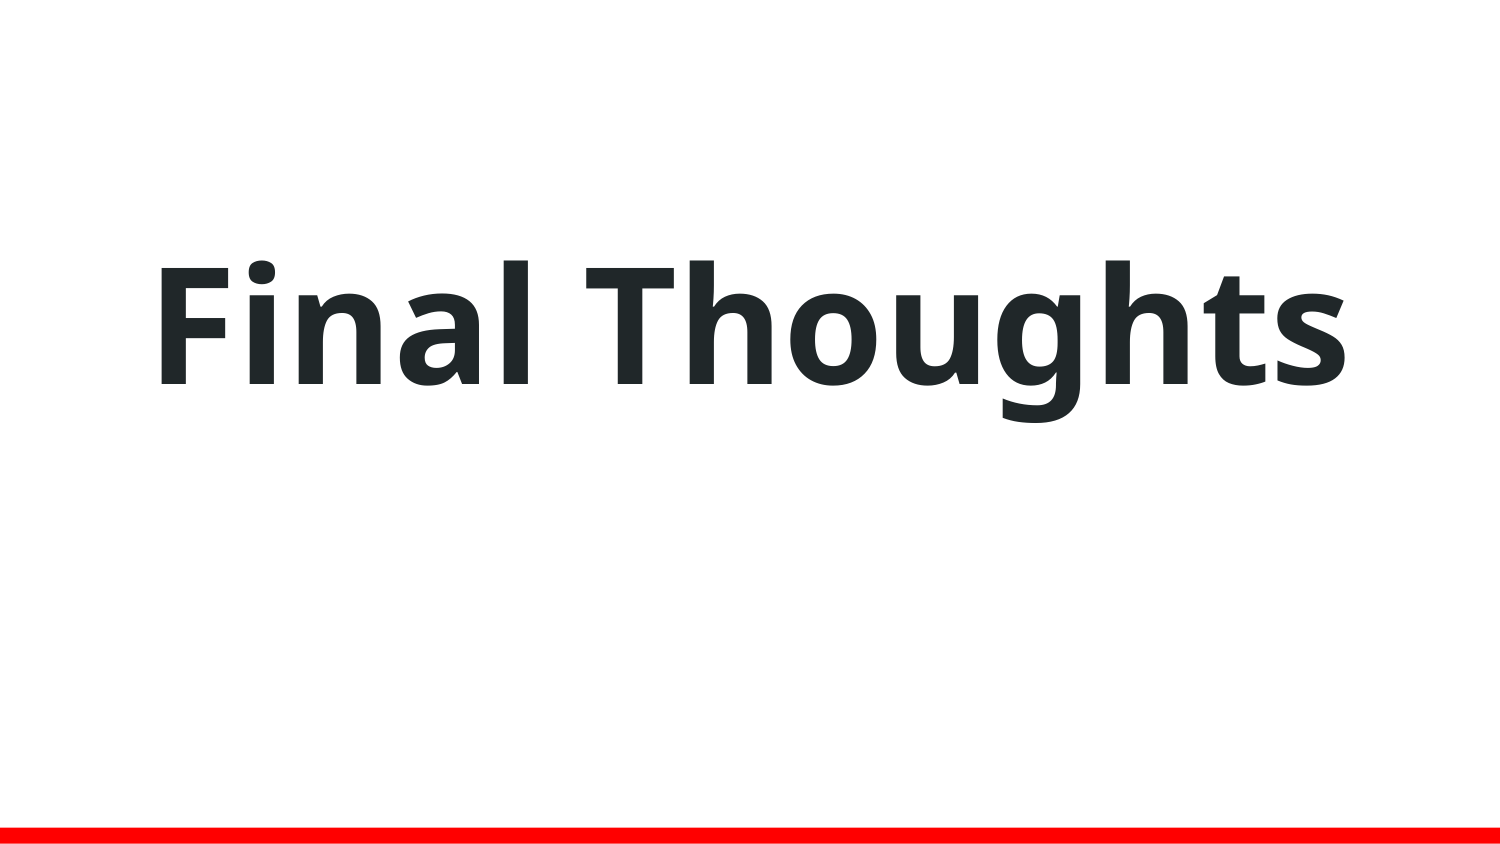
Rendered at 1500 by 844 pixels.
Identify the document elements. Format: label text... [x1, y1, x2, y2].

title Final Thoughts [0, 162, 1500, 478]
